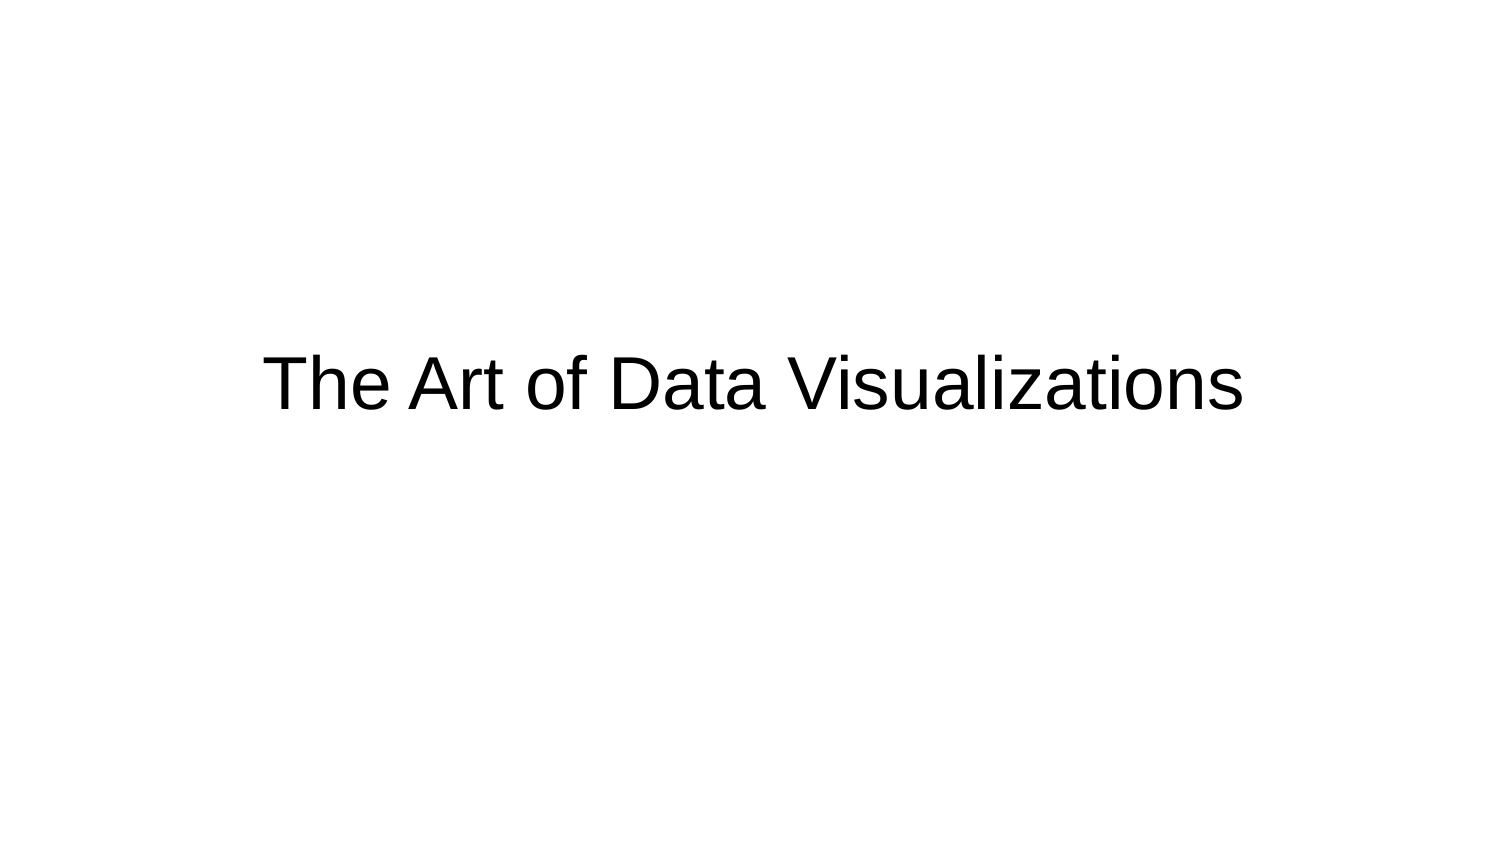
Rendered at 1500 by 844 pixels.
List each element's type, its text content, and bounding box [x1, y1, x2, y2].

title The Art of Data Visualizations [247, 256, 1500, 378]
